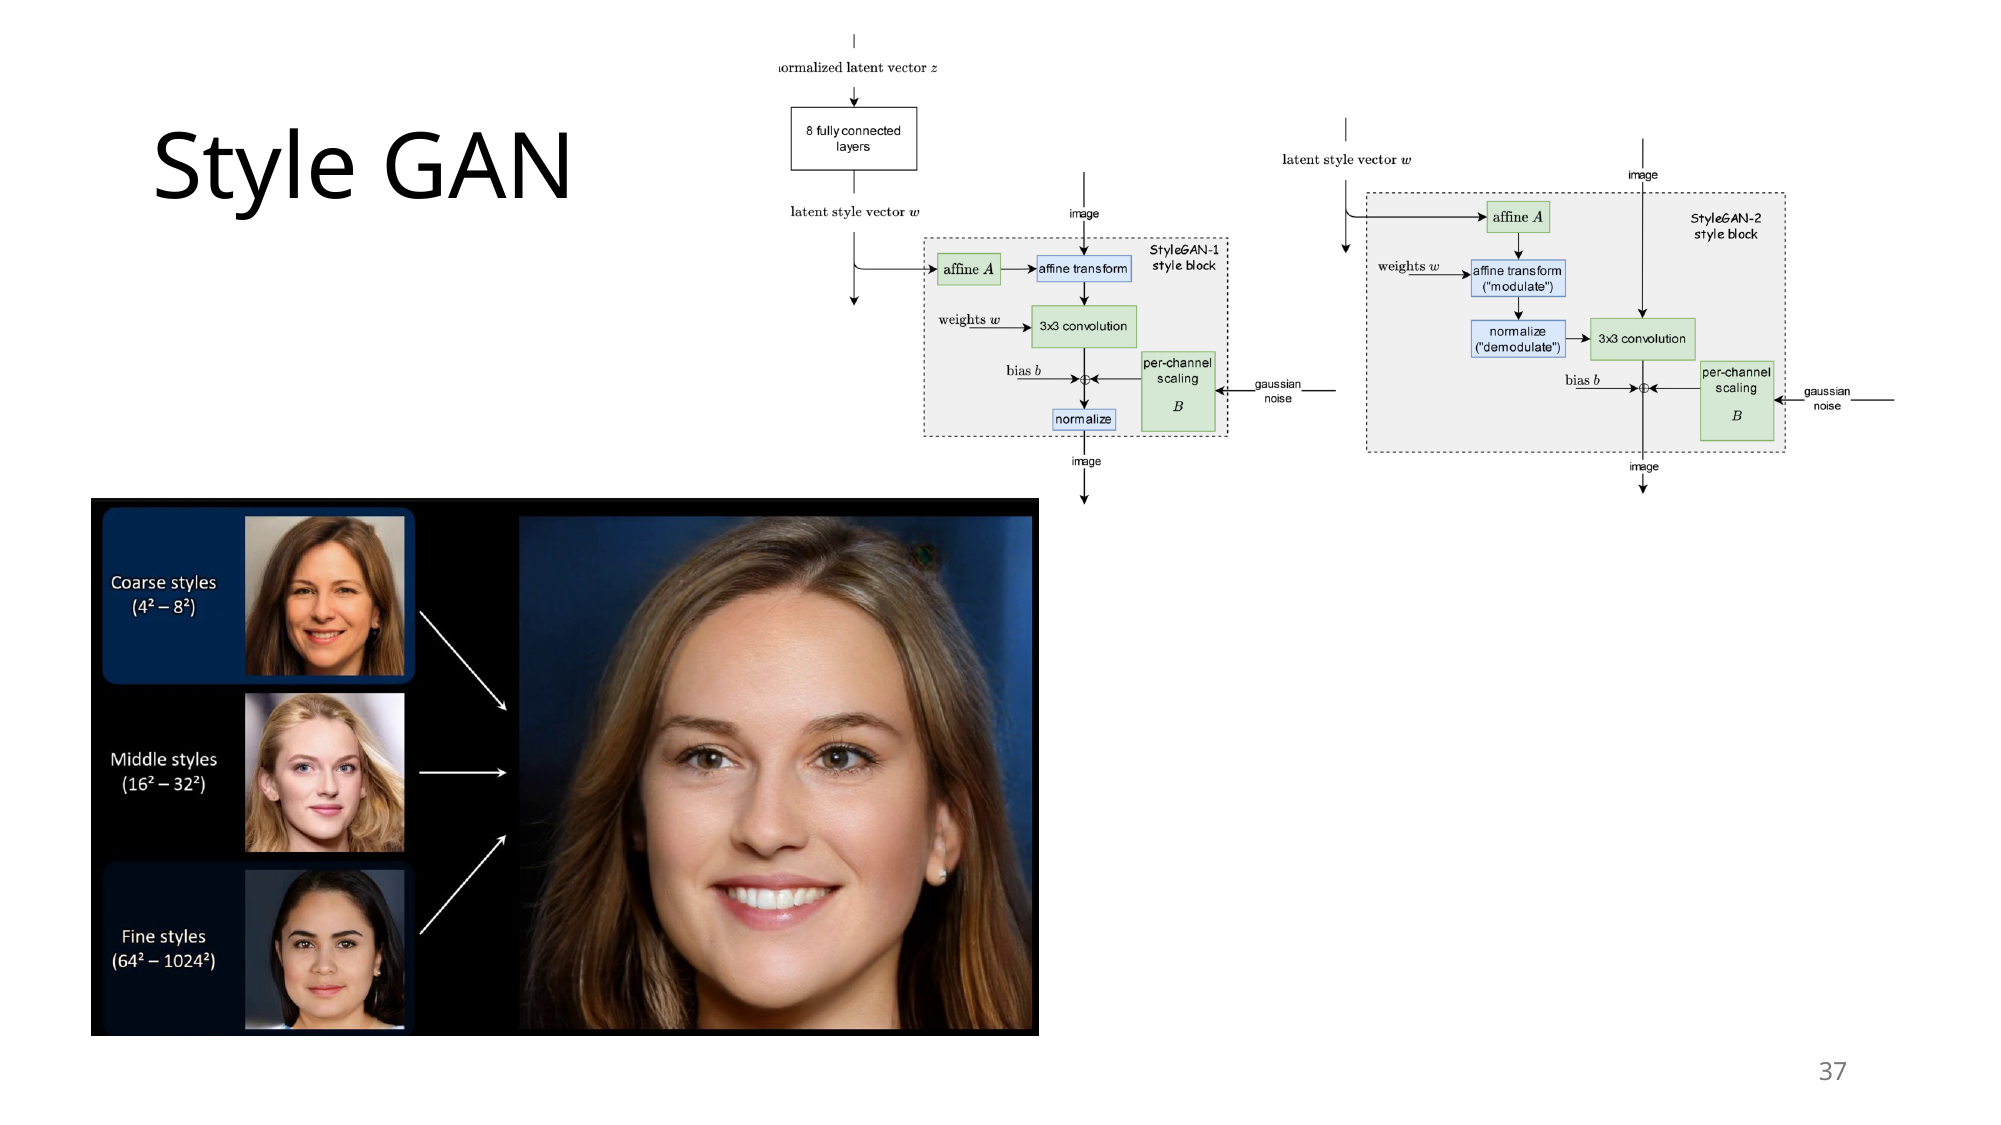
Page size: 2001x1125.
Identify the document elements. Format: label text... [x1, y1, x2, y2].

title Style GAN [137, 59, 779, 278]
slide_number 37 [1412, 1042, 1863, 1103]
picture [91, 25, 1909, 1036]
